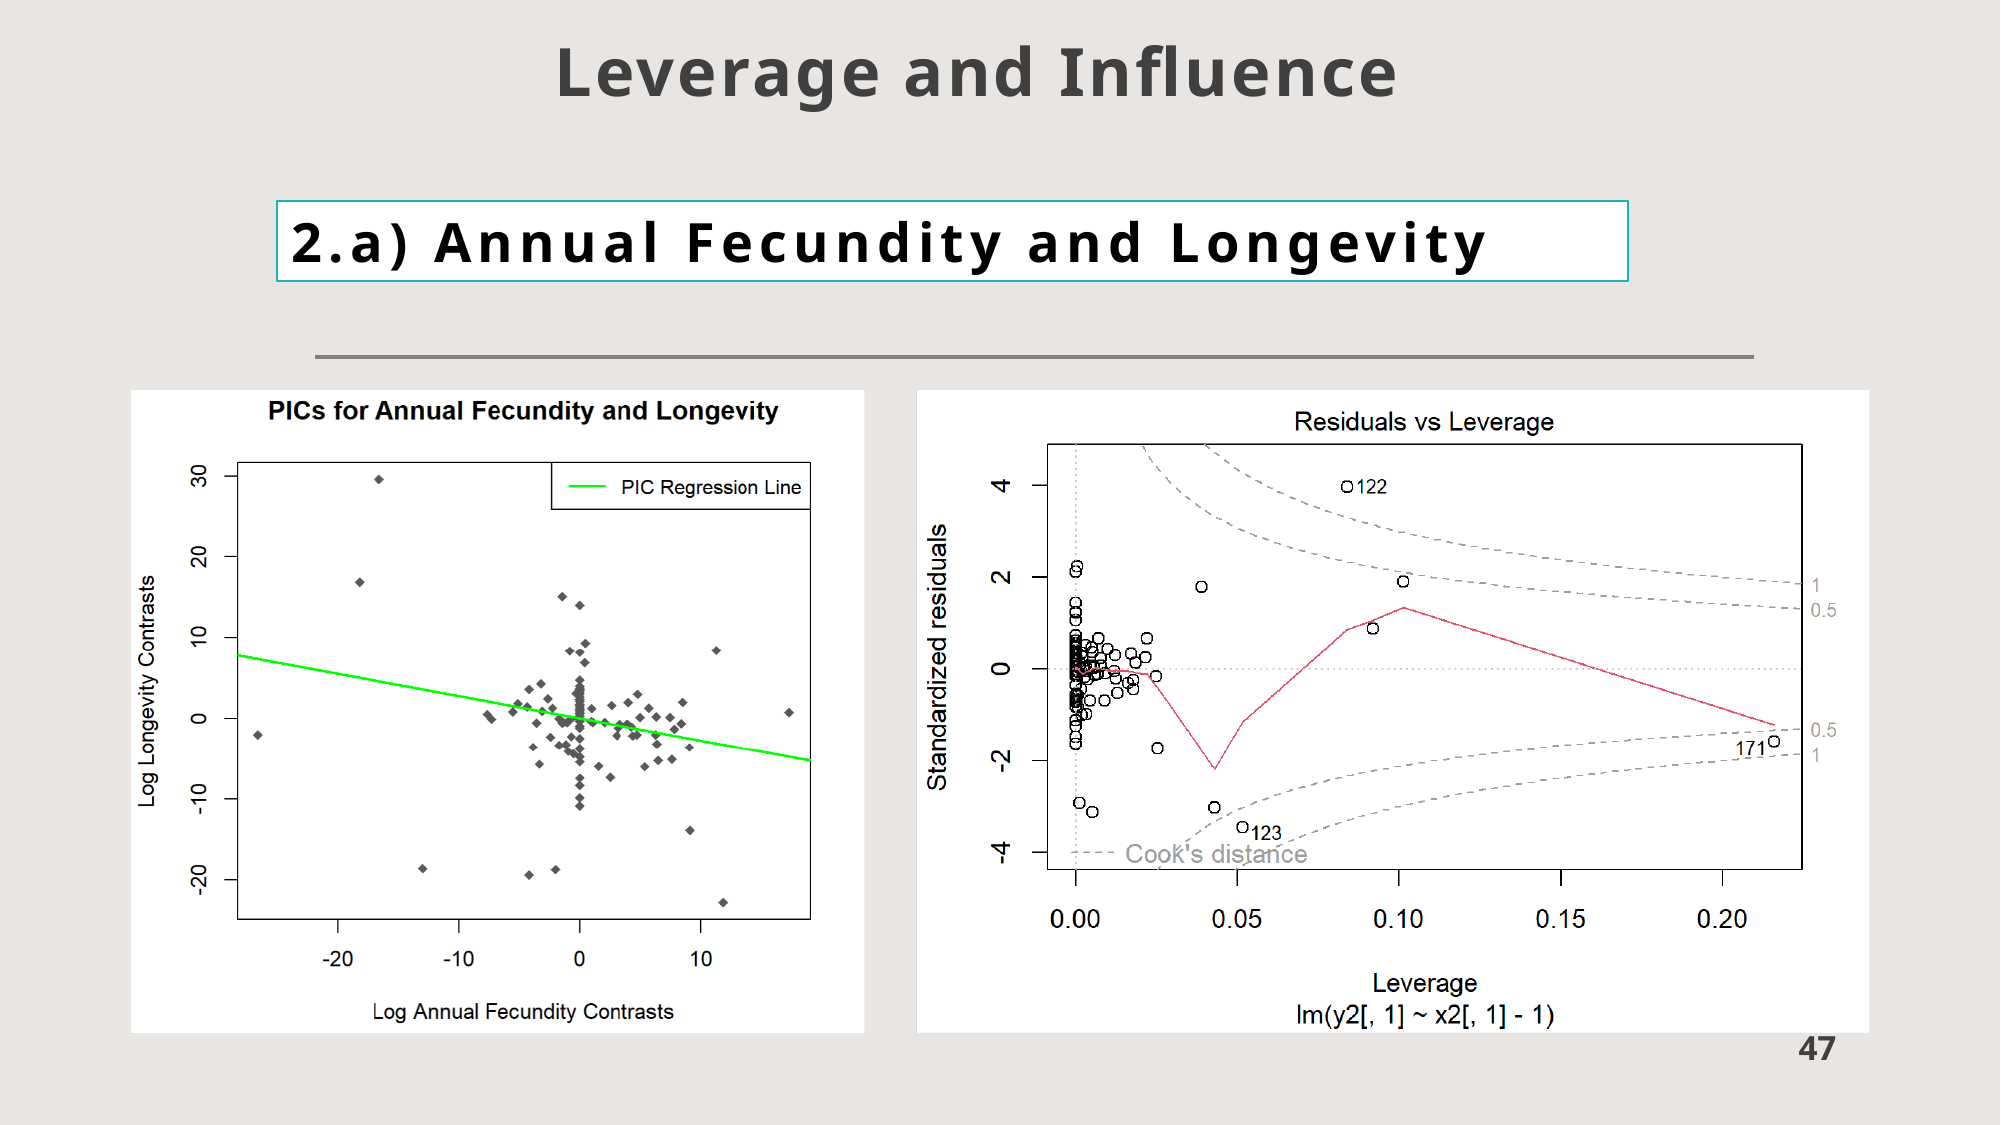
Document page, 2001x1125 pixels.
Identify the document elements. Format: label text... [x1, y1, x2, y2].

text_box 2.a) Annual Fecundity and Longevity [276, 200, 1629, 282]
title Leverage and Influence [536, 0, 1976, 125]
slide_number 47 [1780, 1012, 1976, 1088]
picture [916, 390, 1870, 1033]
picture [130, 390, 865, 1033]
